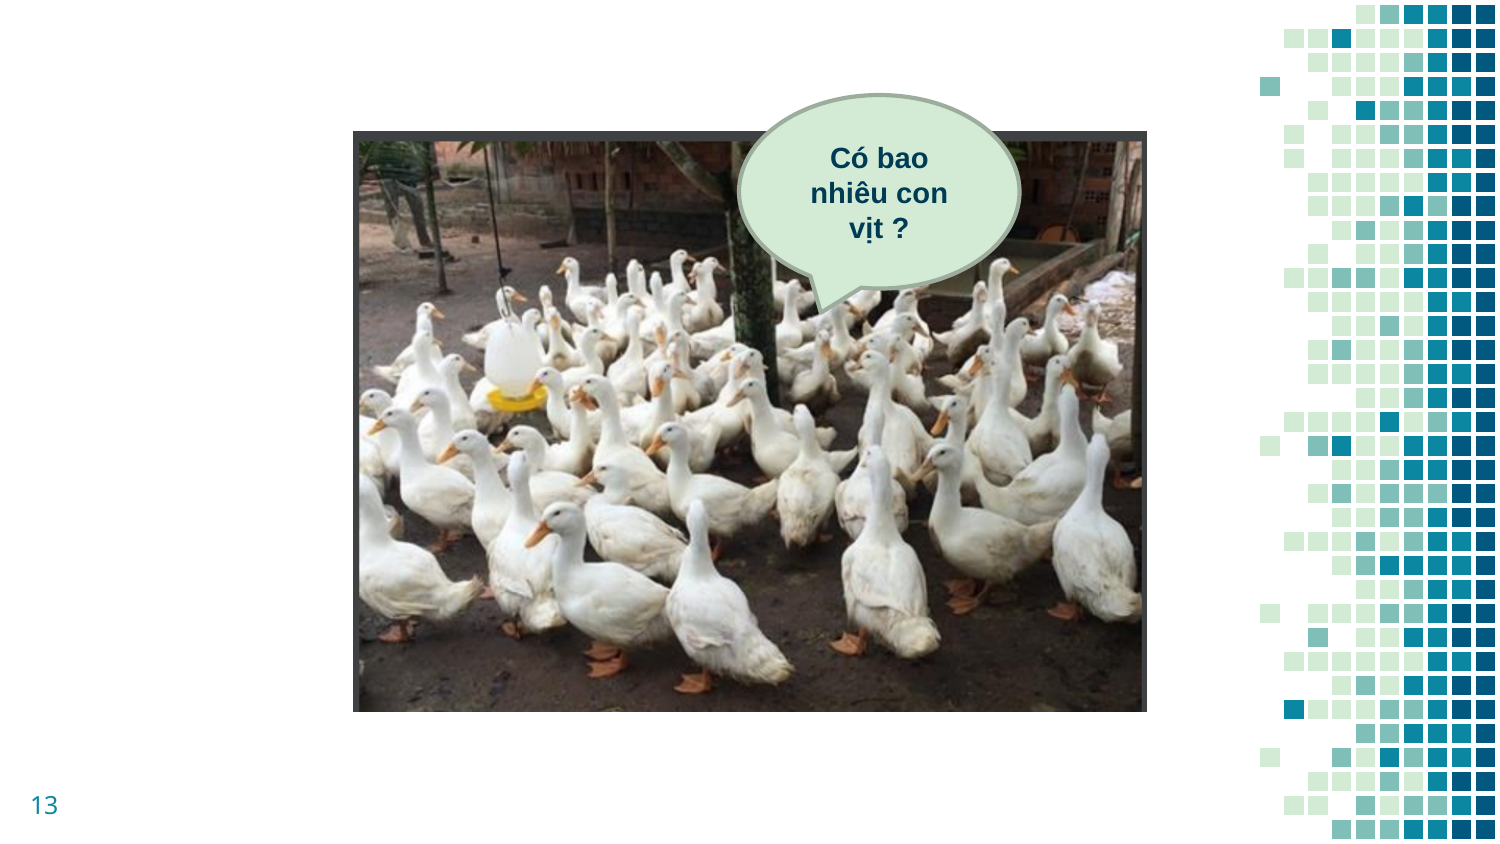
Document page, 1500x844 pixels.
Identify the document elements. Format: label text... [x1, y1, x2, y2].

text_box Có bao nhiêu con vịt ? [768, 92, 991, 130]
slide_number 13 [15, 774, 105, 839]
picture [353, 131, 1147, 713]
